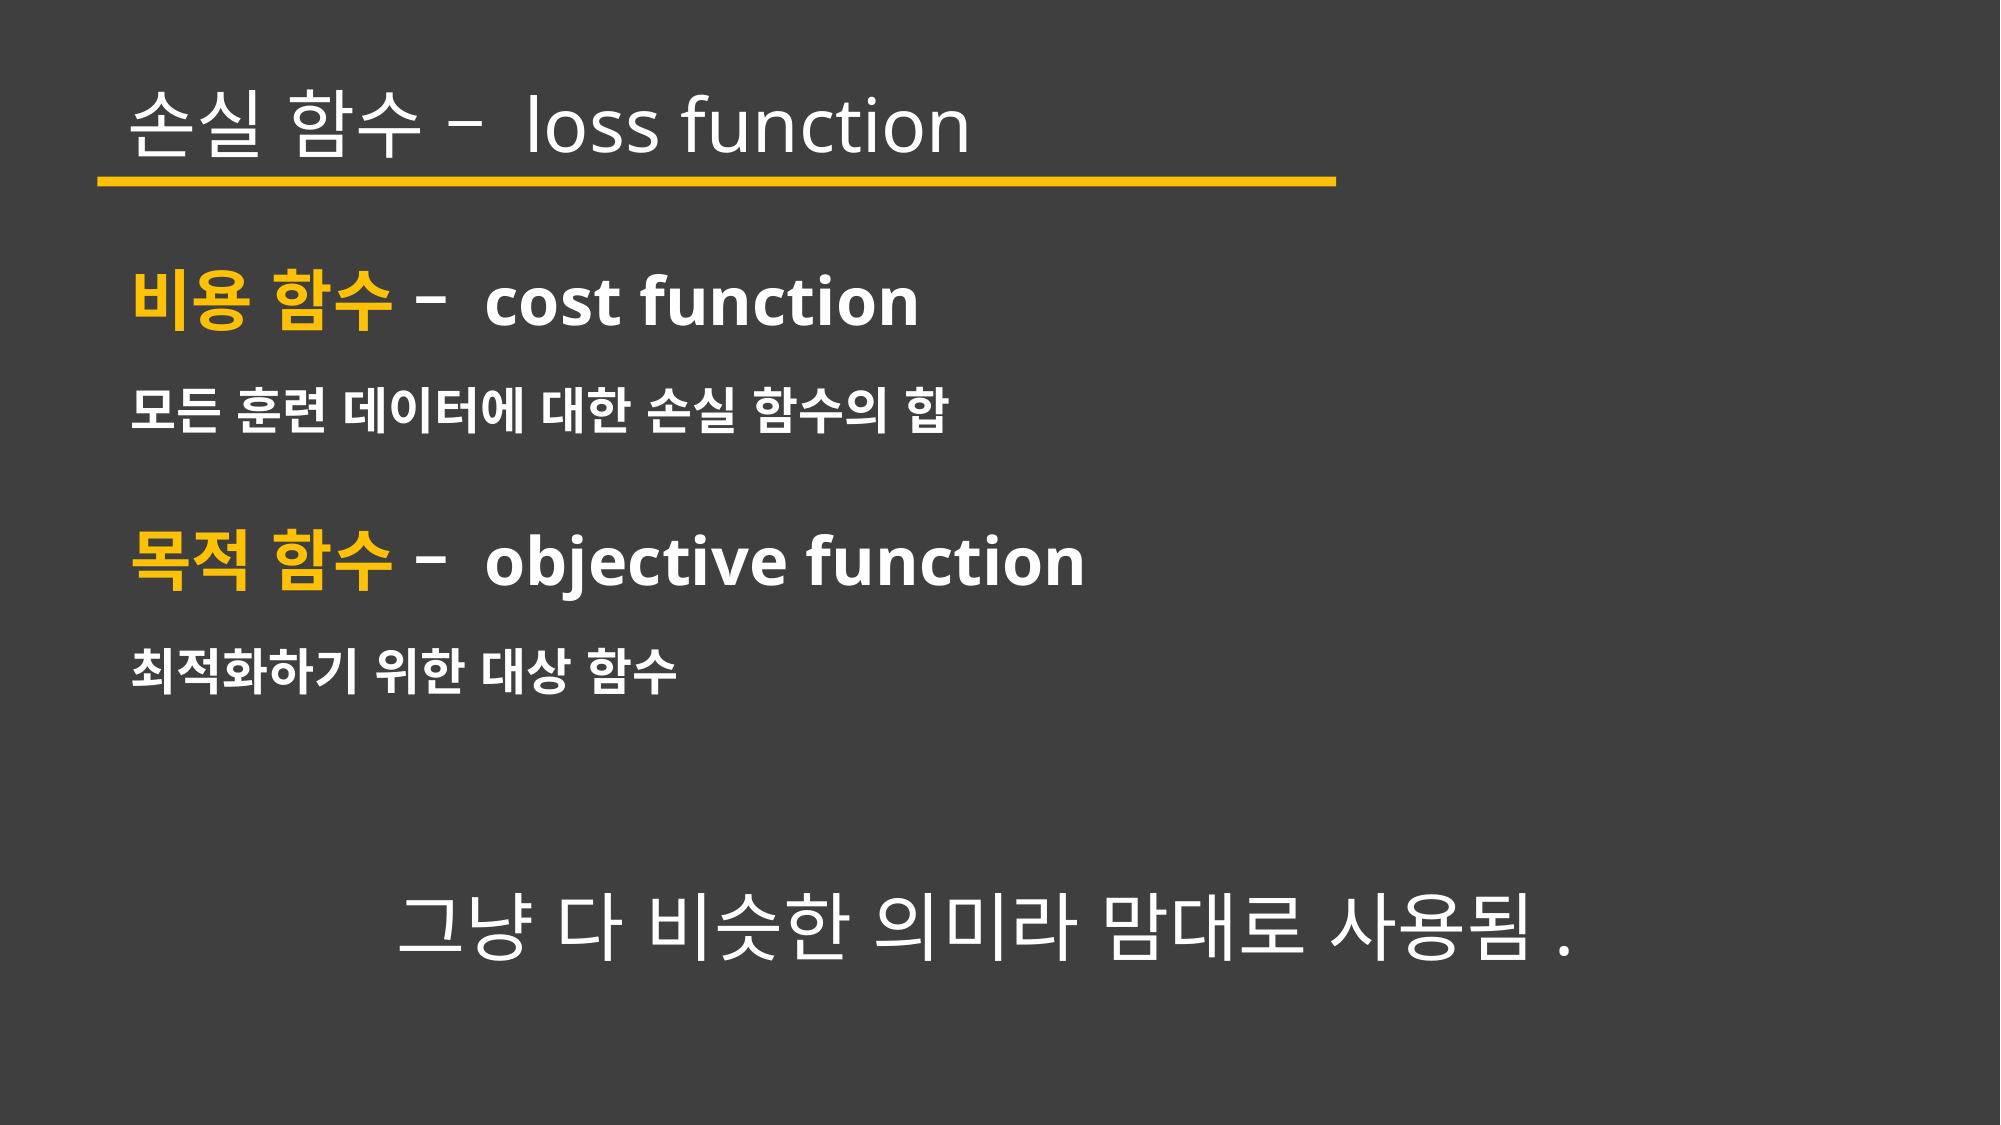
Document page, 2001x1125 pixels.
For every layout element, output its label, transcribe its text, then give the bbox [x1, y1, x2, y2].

text_box 모든 훈련 데이터에 대한 손실 함수의 합 [115, 372, 1405, 448]
text_box 목적 함수 – objective function [115, 511, 1405, 606]
text_box 최적화하기 위한 대상 함수 [115, 633, 1405, 709]
text_box [96, 176, 1337, 187]
text_box 비용 함수 – cost function [115, 251, 1405, 347]
text_box 그냥 다 비슷한 의미라 맘대로 사용됨. [381, 873, 1590, 979]
text_box 손실 함수 – loss function [112, 70, 989, 176]
